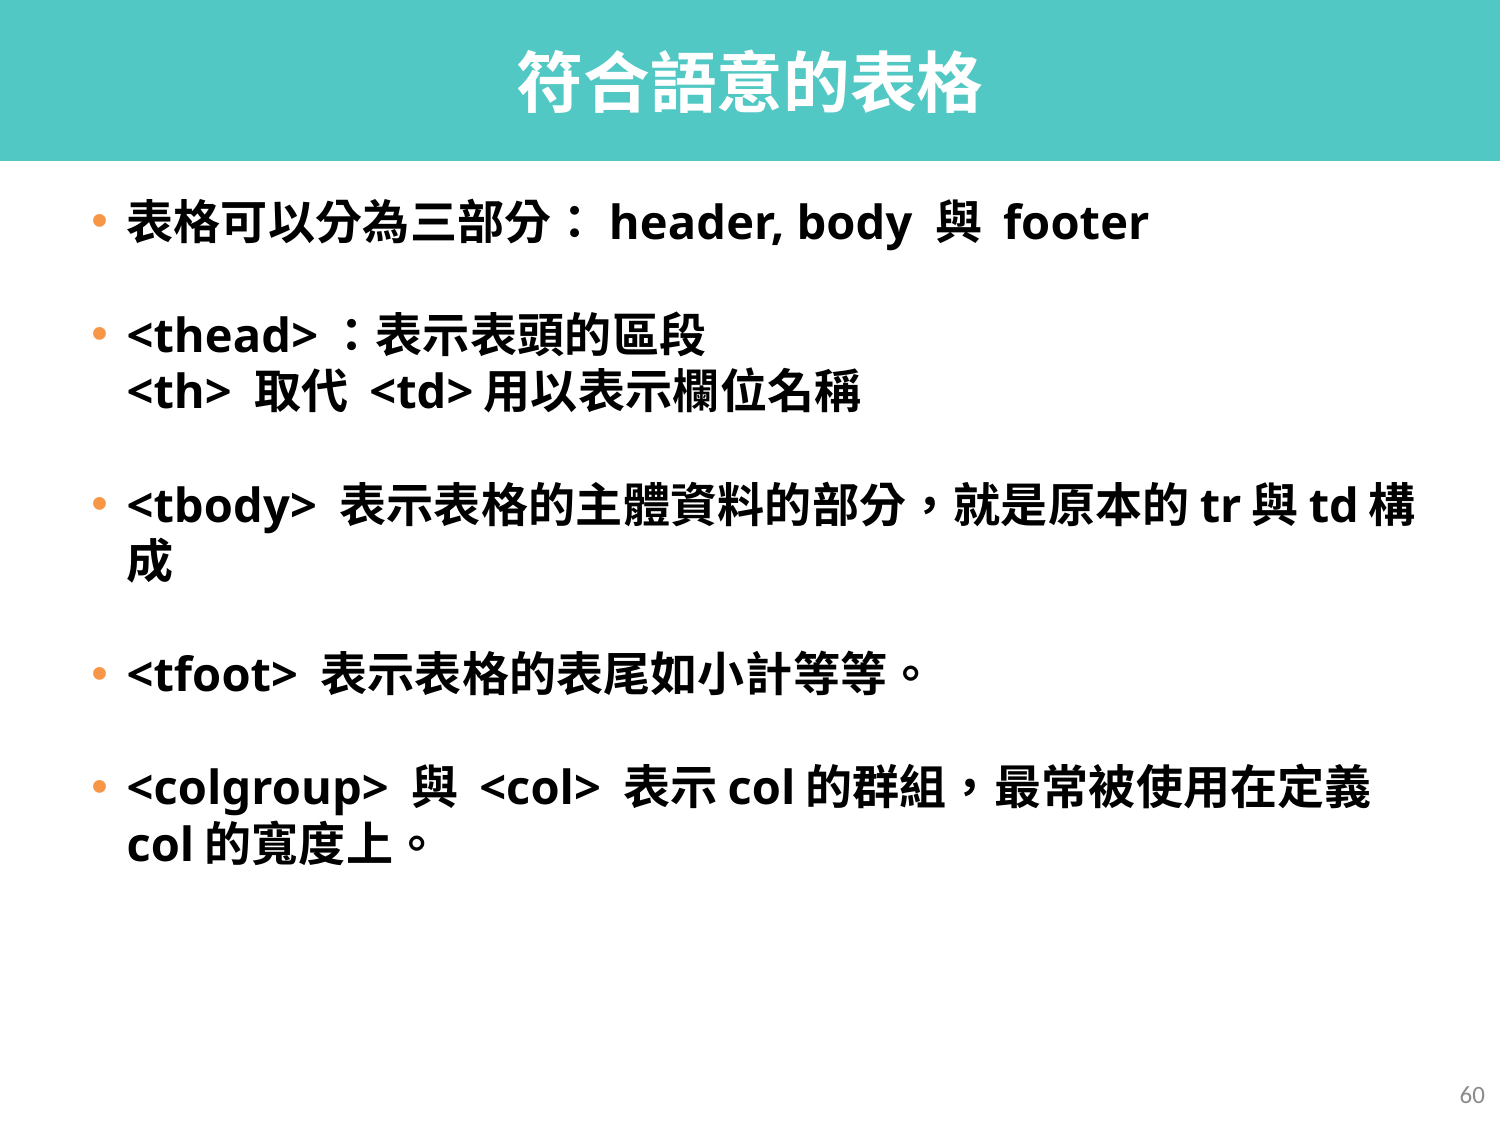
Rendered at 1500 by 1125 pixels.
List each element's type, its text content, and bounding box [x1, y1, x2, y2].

title 符合語意的表格 [0, 0, 1500, 161]
slide_number 60 [1425, 1074, 1500, 1113]
list 表格可以分為三部分：header, body 與 footer ­<thead>：表示表頭的區段 <th> 取代 <td>用以表示欄位名稱 ­<tbody> 表示表格的主體資料的部分，就是原本的tr與td構成 ­<tfoot> 表示表格的表尾如小計等等。 ­<colgroup> 與 <col> 表示col的群組，最常被使用在定義col的寬度上。 [41, 184, 1459, 1106]
